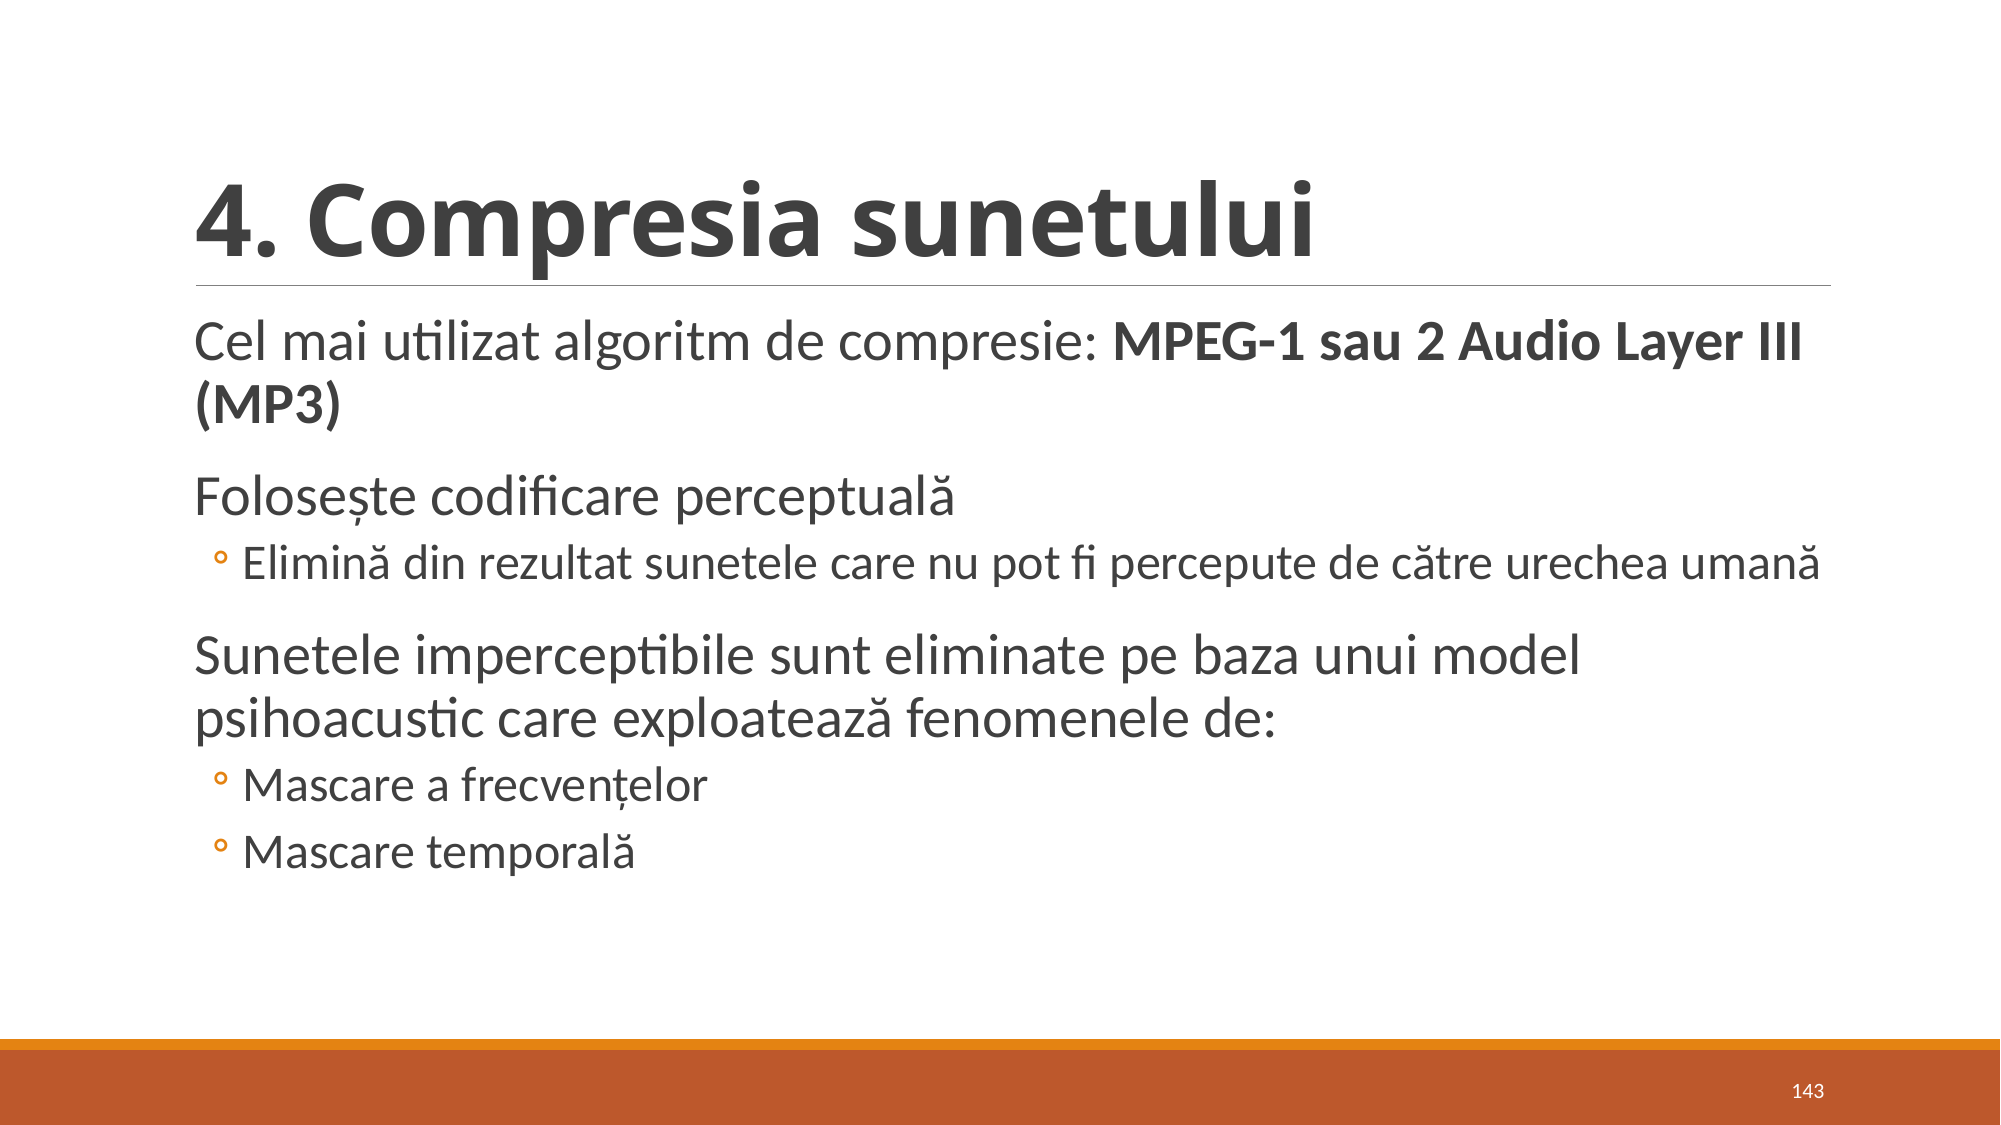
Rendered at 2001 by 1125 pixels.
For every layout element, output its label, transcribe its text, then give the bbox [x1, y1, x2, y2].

slide_number 143 [1624, 1059, 1840, 1120]
title 4. Compresia sunetului [179, 47, 1830, 285]
list Cel mai utilizat algoritm de compresie: MPEG-1 sau 2 Audio Layer III (MP3) Folosește codificare perceptuală Elimină din rezultat sunetele care nu pot fi percepute de către urechea umană Sunetele imperceptibile sunt eliminate pe baza unui model psihoacustic care exploatează fenomenele de: Mascare a frecvențelor Mascare temporală [179, 302, 1830, 963]
